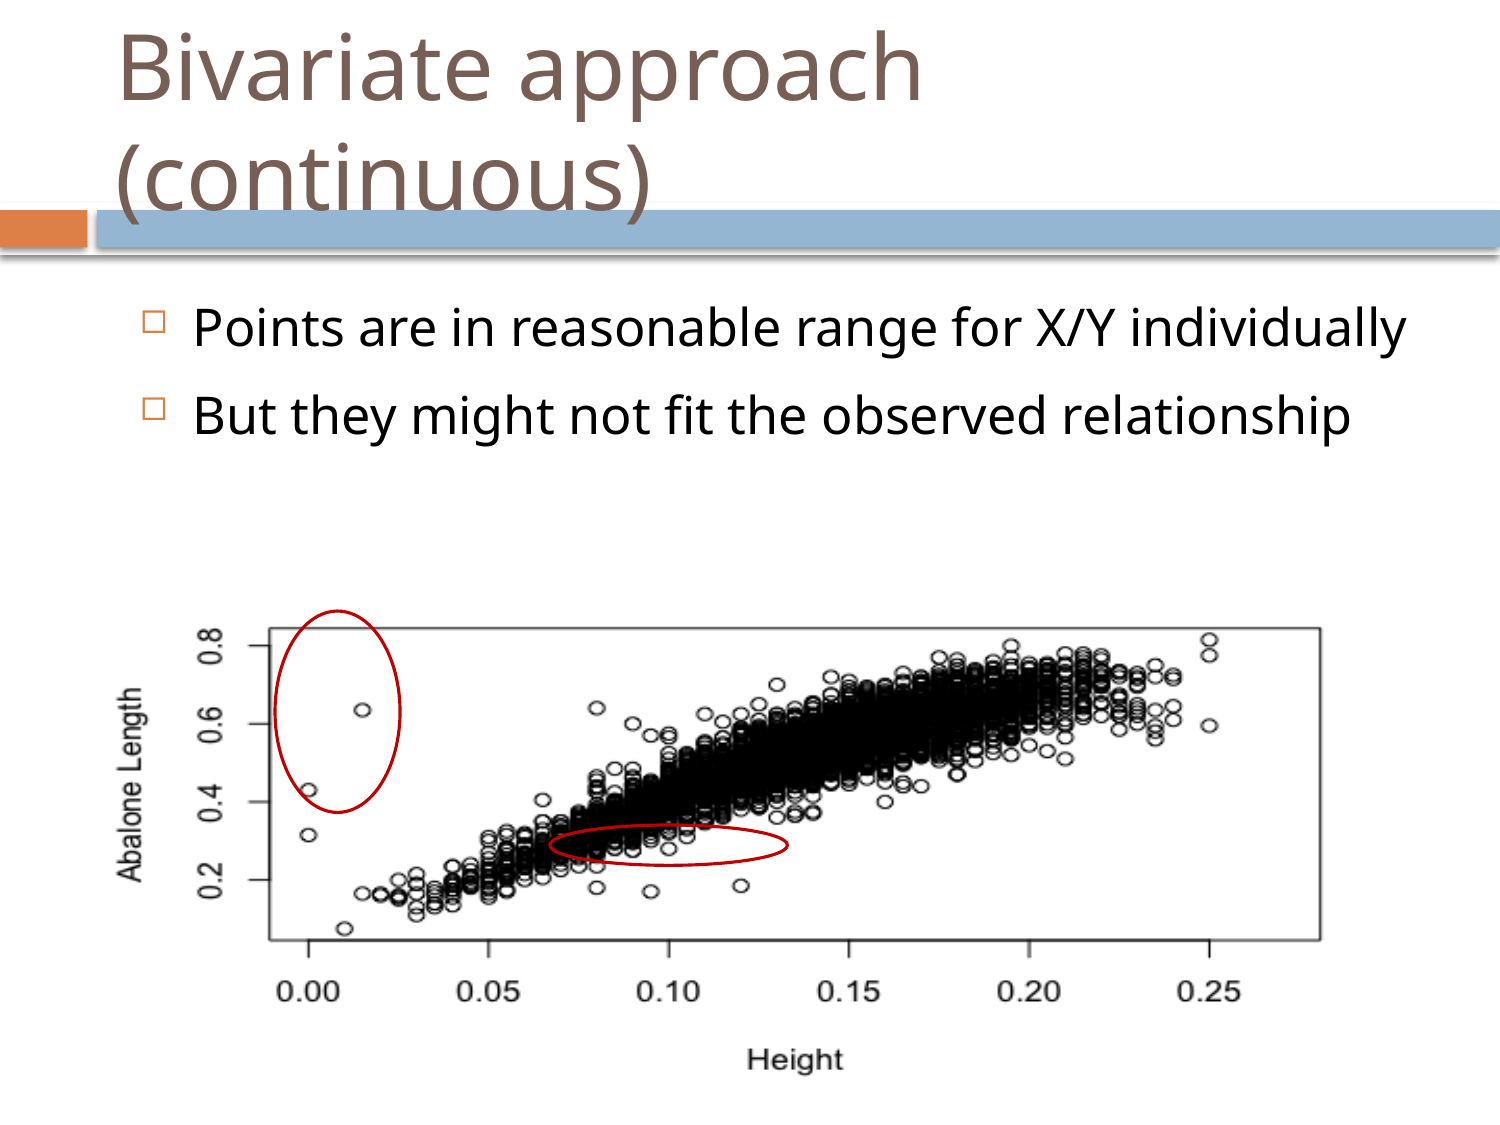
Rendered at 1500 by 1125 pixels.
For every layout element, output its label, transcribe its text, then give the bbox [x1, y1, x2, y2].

text_box Points are in reasonable range for X/Y individually But they might not fit the observed relationship [125, 287, 1463, 1025]
list [100, 262, 1438, 499]
picture [106, 491, 1405, 1113]
title Bivariate approach (continuous) [100, 37, 1438, 200]
